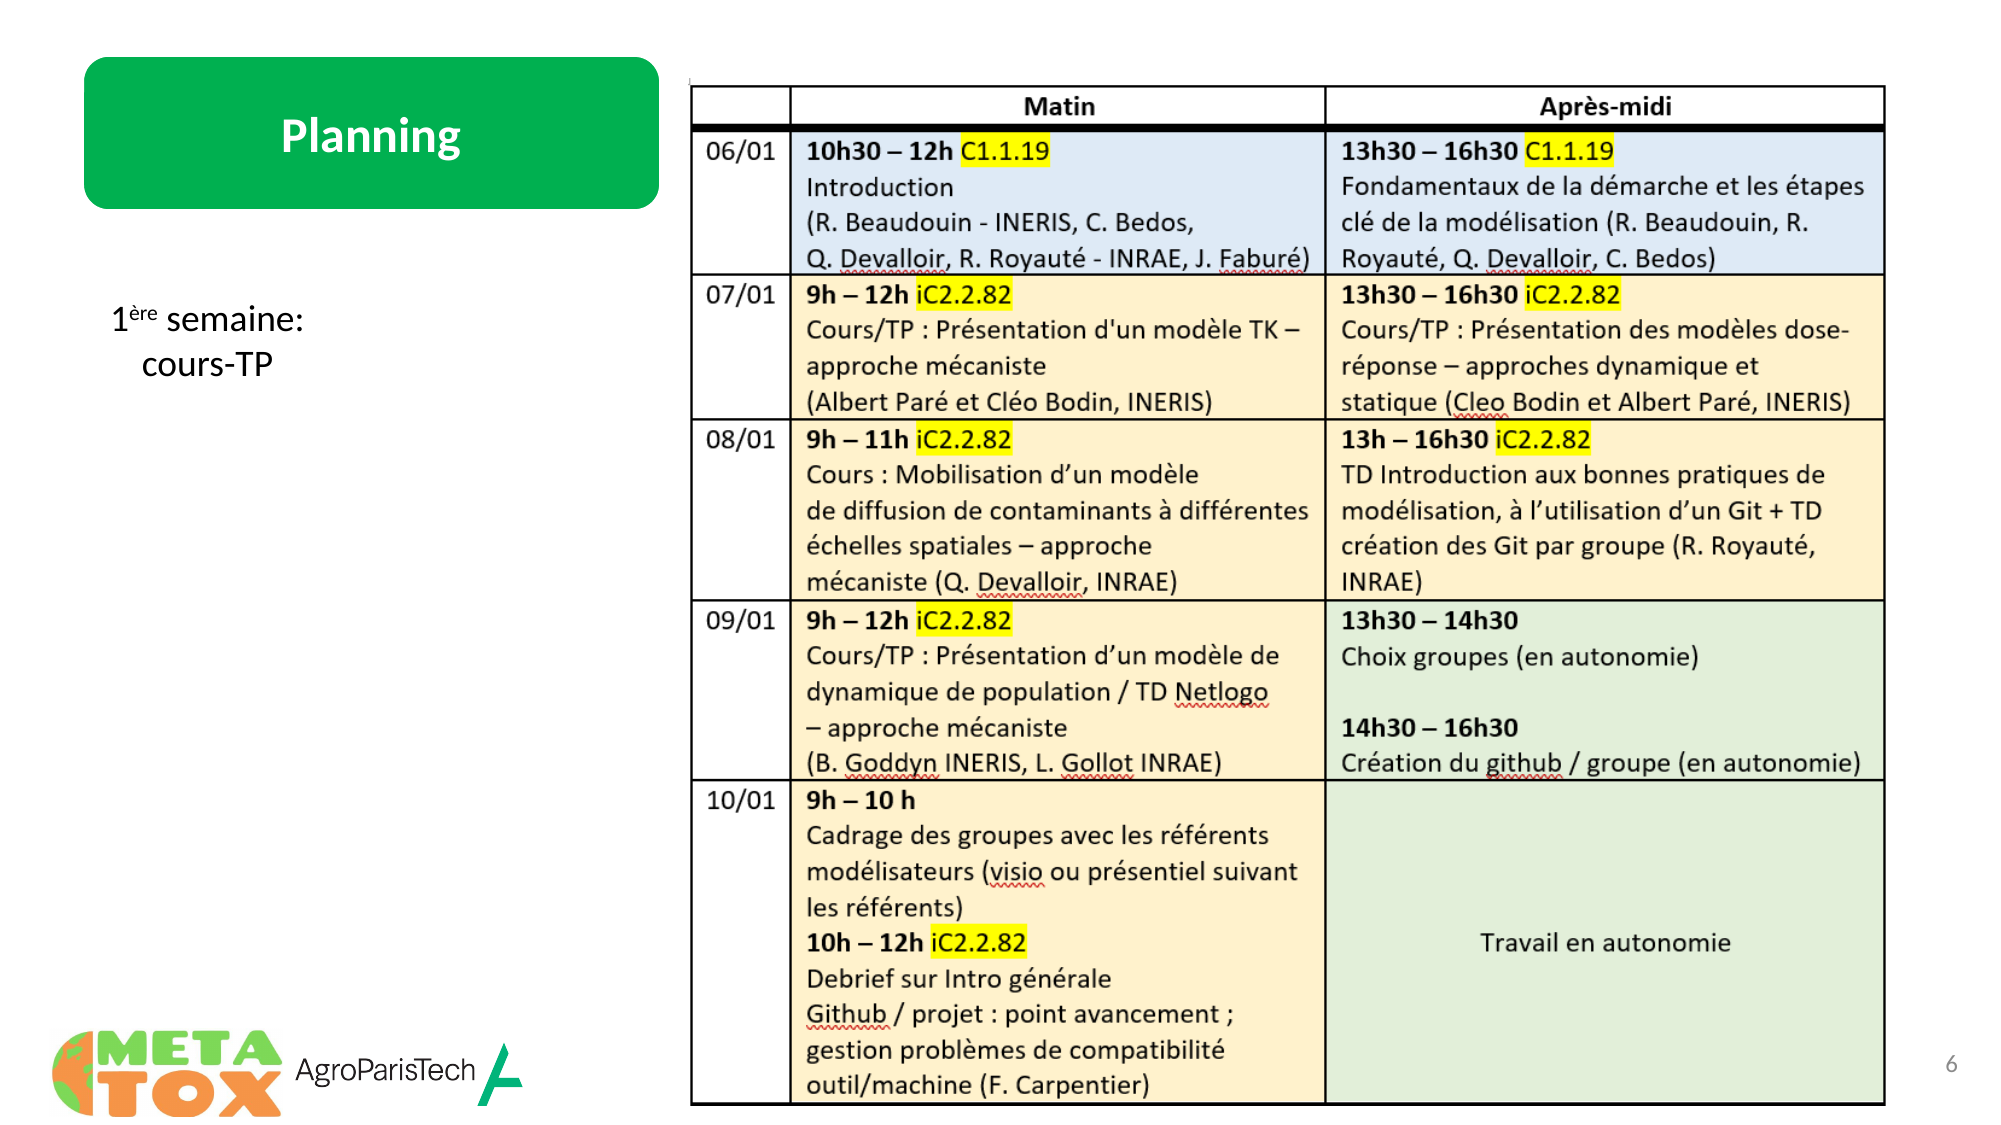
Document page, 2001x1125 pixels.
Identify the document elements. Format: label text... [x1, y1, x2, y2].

picture [49, 1028, 283, 1117]
slide_number 6 [1887, 1019, 1974, 1106]
picture [295, 1042, 523, 1106]
picture [688, 78, 1887, 1106]
text_box Planning [81, 54, 662, 212]
text_box 1ère semaine: cours-TP [82, 286, 333, 392]
